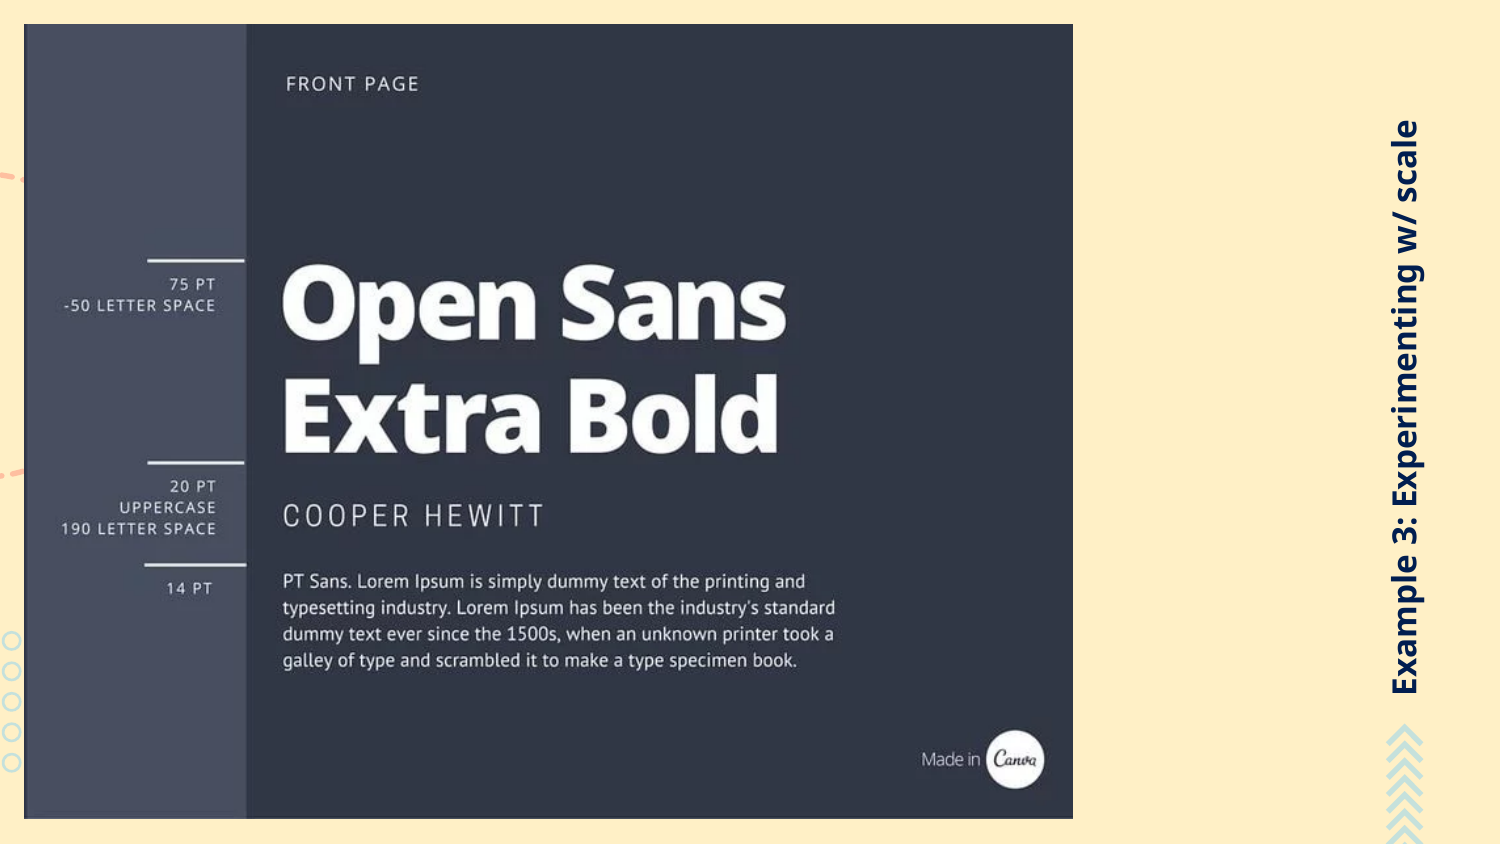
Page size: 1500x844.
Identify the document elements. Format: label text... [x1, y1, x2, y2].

title Example 3: Experimenting w/ scale [1368, 0, 1442, 712]
picture [24, 24, 1074, 819]
